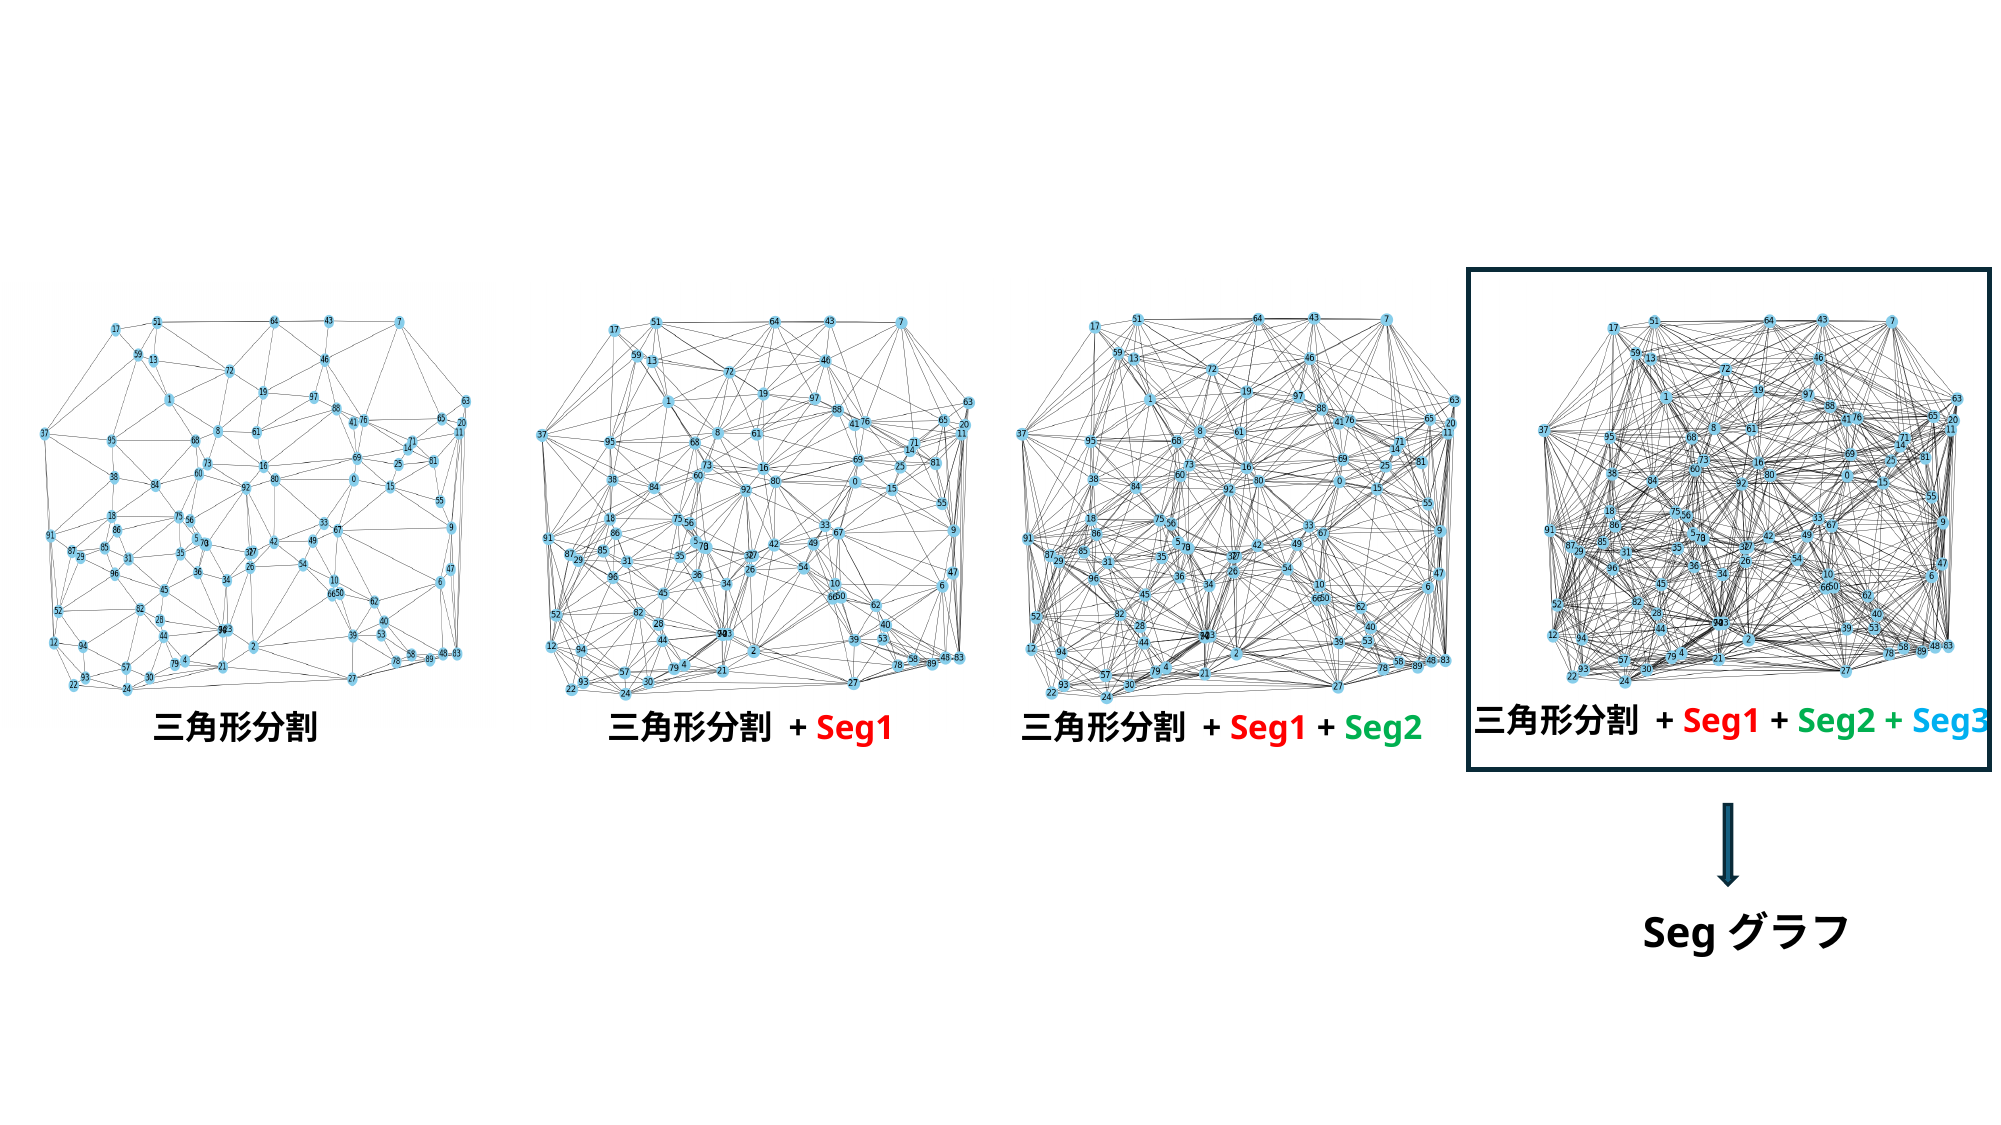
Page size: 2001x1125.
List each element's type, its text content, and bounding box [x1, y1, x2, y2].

picture [0, 278, 2000, 737]
text_box [1467, 268, 1991, 281]
text_box [1716, 802, 1740, 888]
text_box Segグラフ [1628, 898, 1868, 964]
text_box 三角形分割 + Seg1 + Seg2 [1005, 737, 1447, 754]
text_box 三角形分割 + Seg1 + Seg2 + Seg3 [1458, 720, 2000, 786]
text_box 三角形分割 + Seg1 [592, 734, 910, 754]
text_box [1467, 720, 1991, 771]
text_box 三角形分割 [137, 729, 334, 754]
